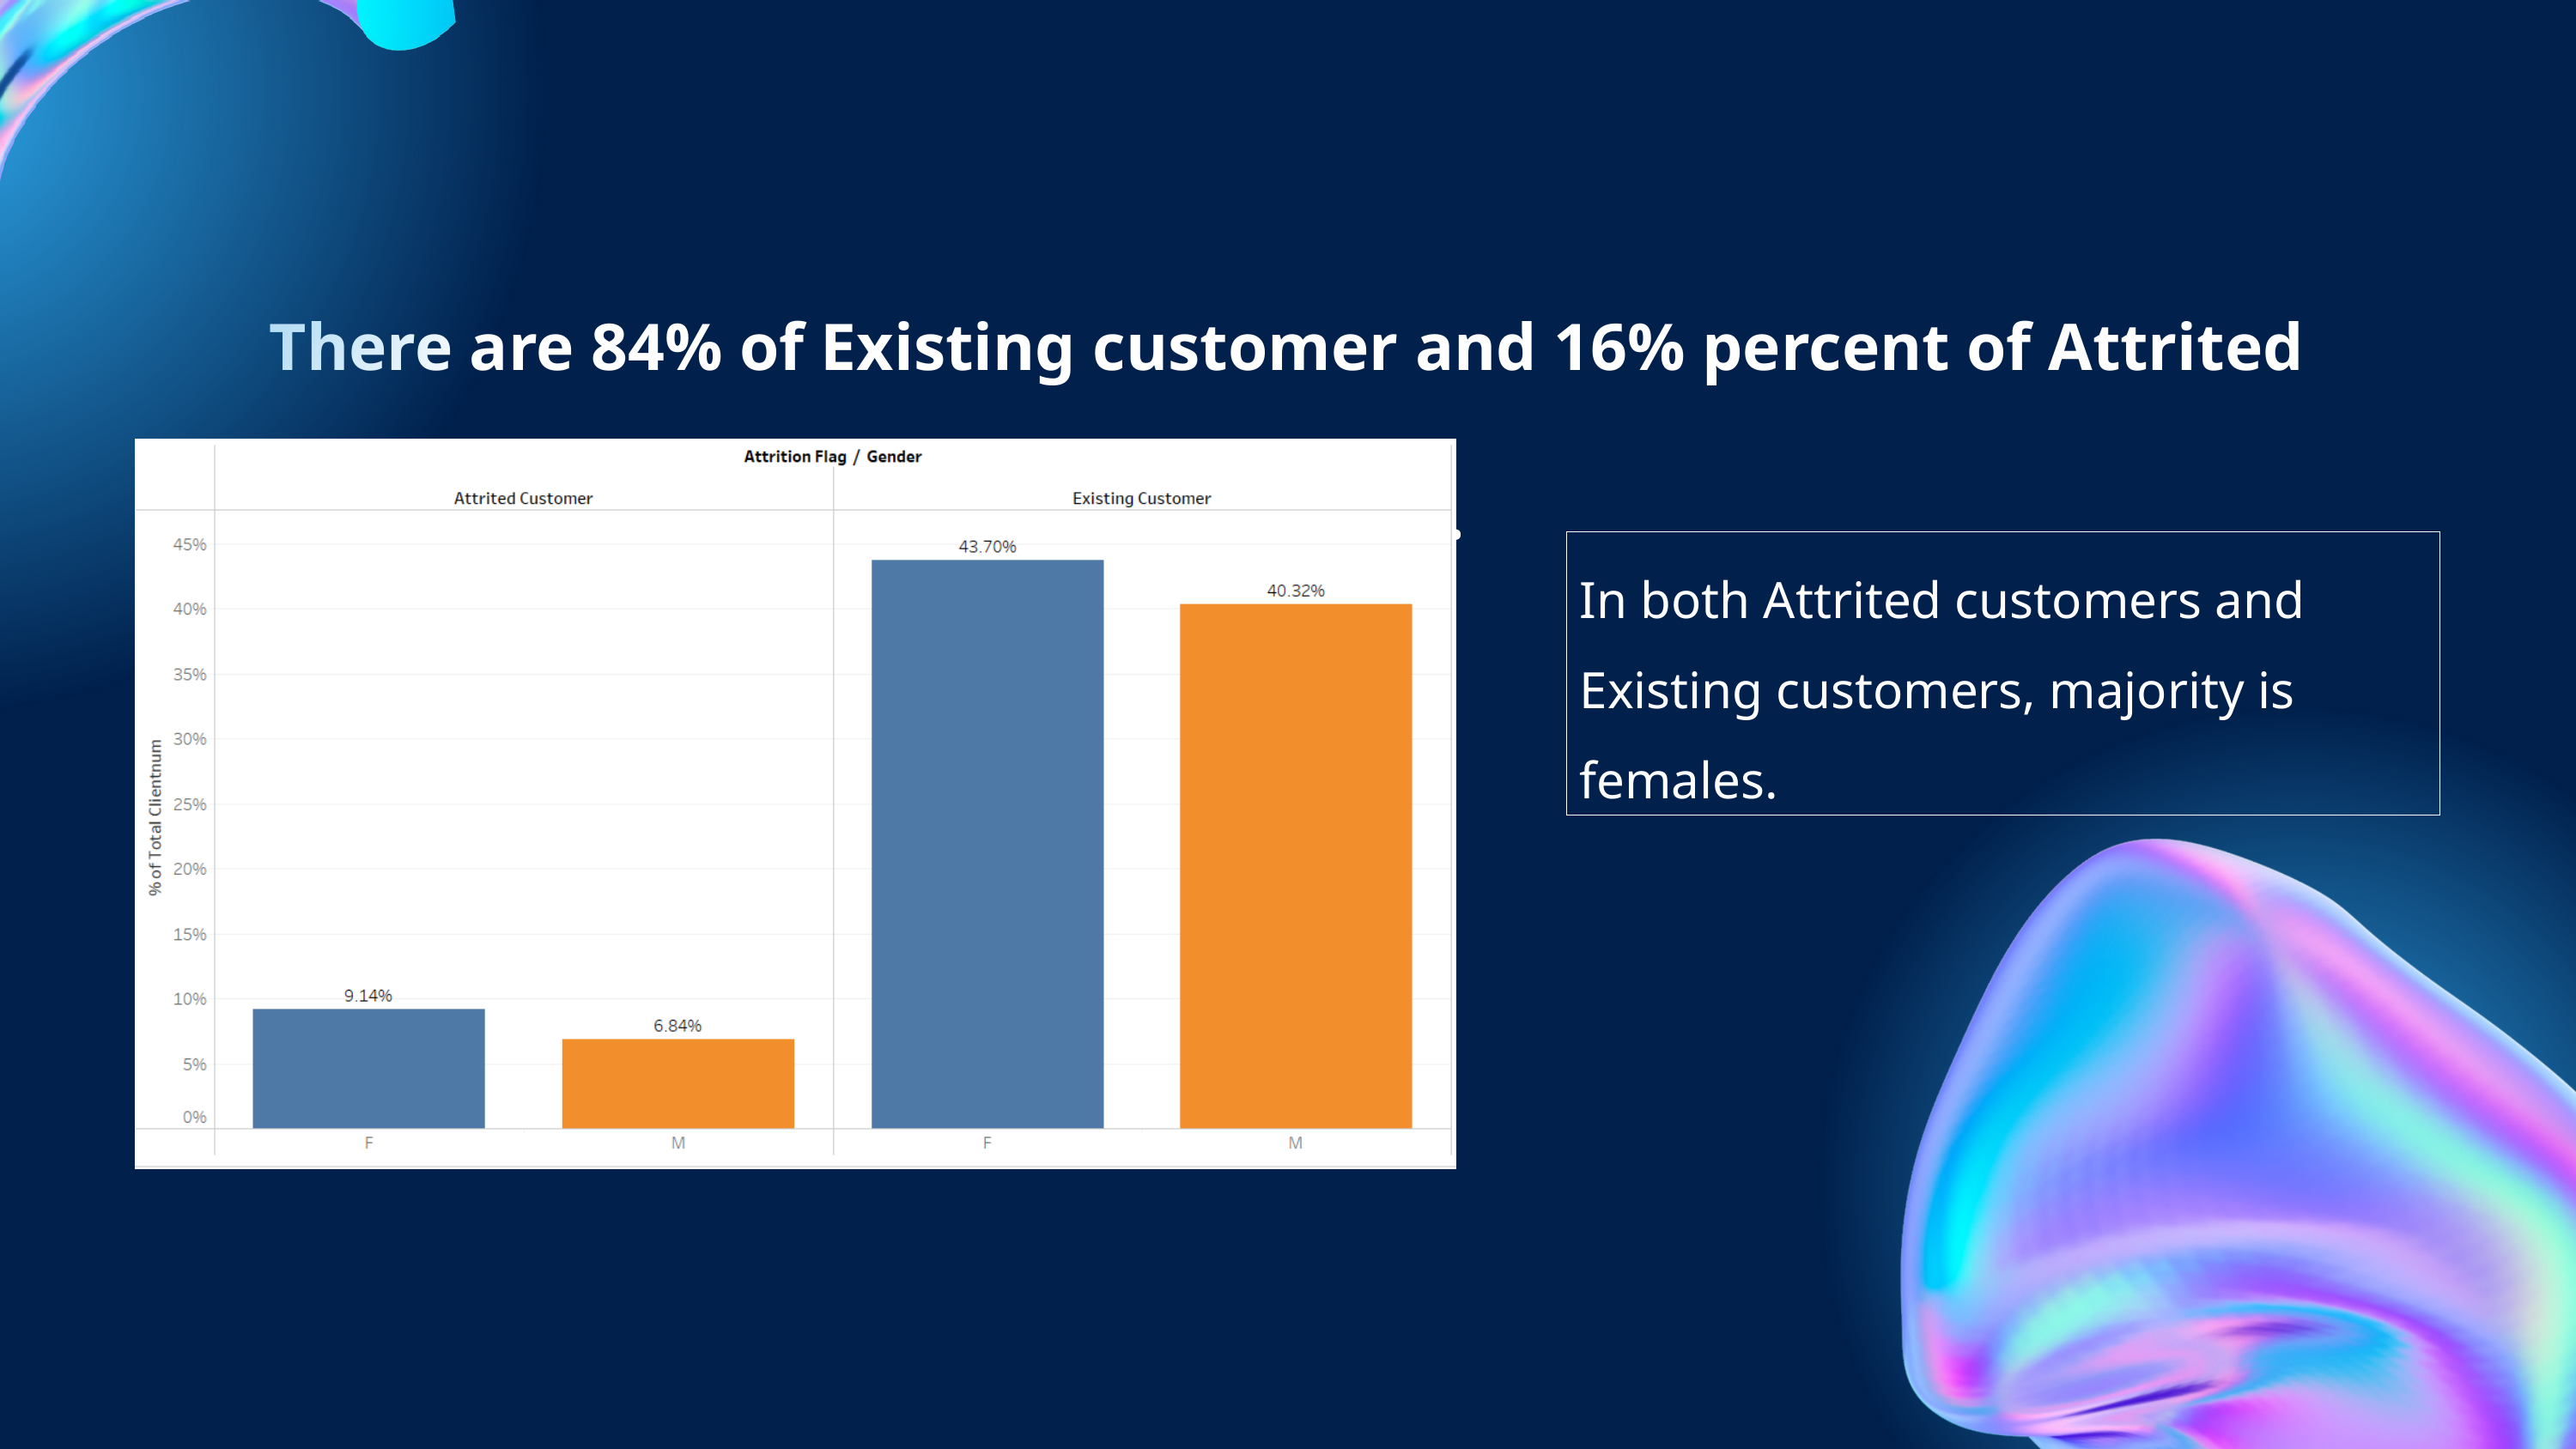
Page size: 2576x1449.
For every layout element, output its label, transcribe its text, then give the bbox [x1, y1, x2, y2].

text_box [0, 0, 609, 775]
picture [135, 439, 1456, 1169]
text_box In both Attrited customers and Existing customers, majority is females. [1566, 531, 2440, 815]
text_box [1771, 659, 2576, 1449]
text_box [1899, 838, 2576, 1449]
text_box [0, 0, 480, 268]
text_box There are 84% of Existing customer and 16% percent of Attrited customers. [609, 214, 2440, 553]
